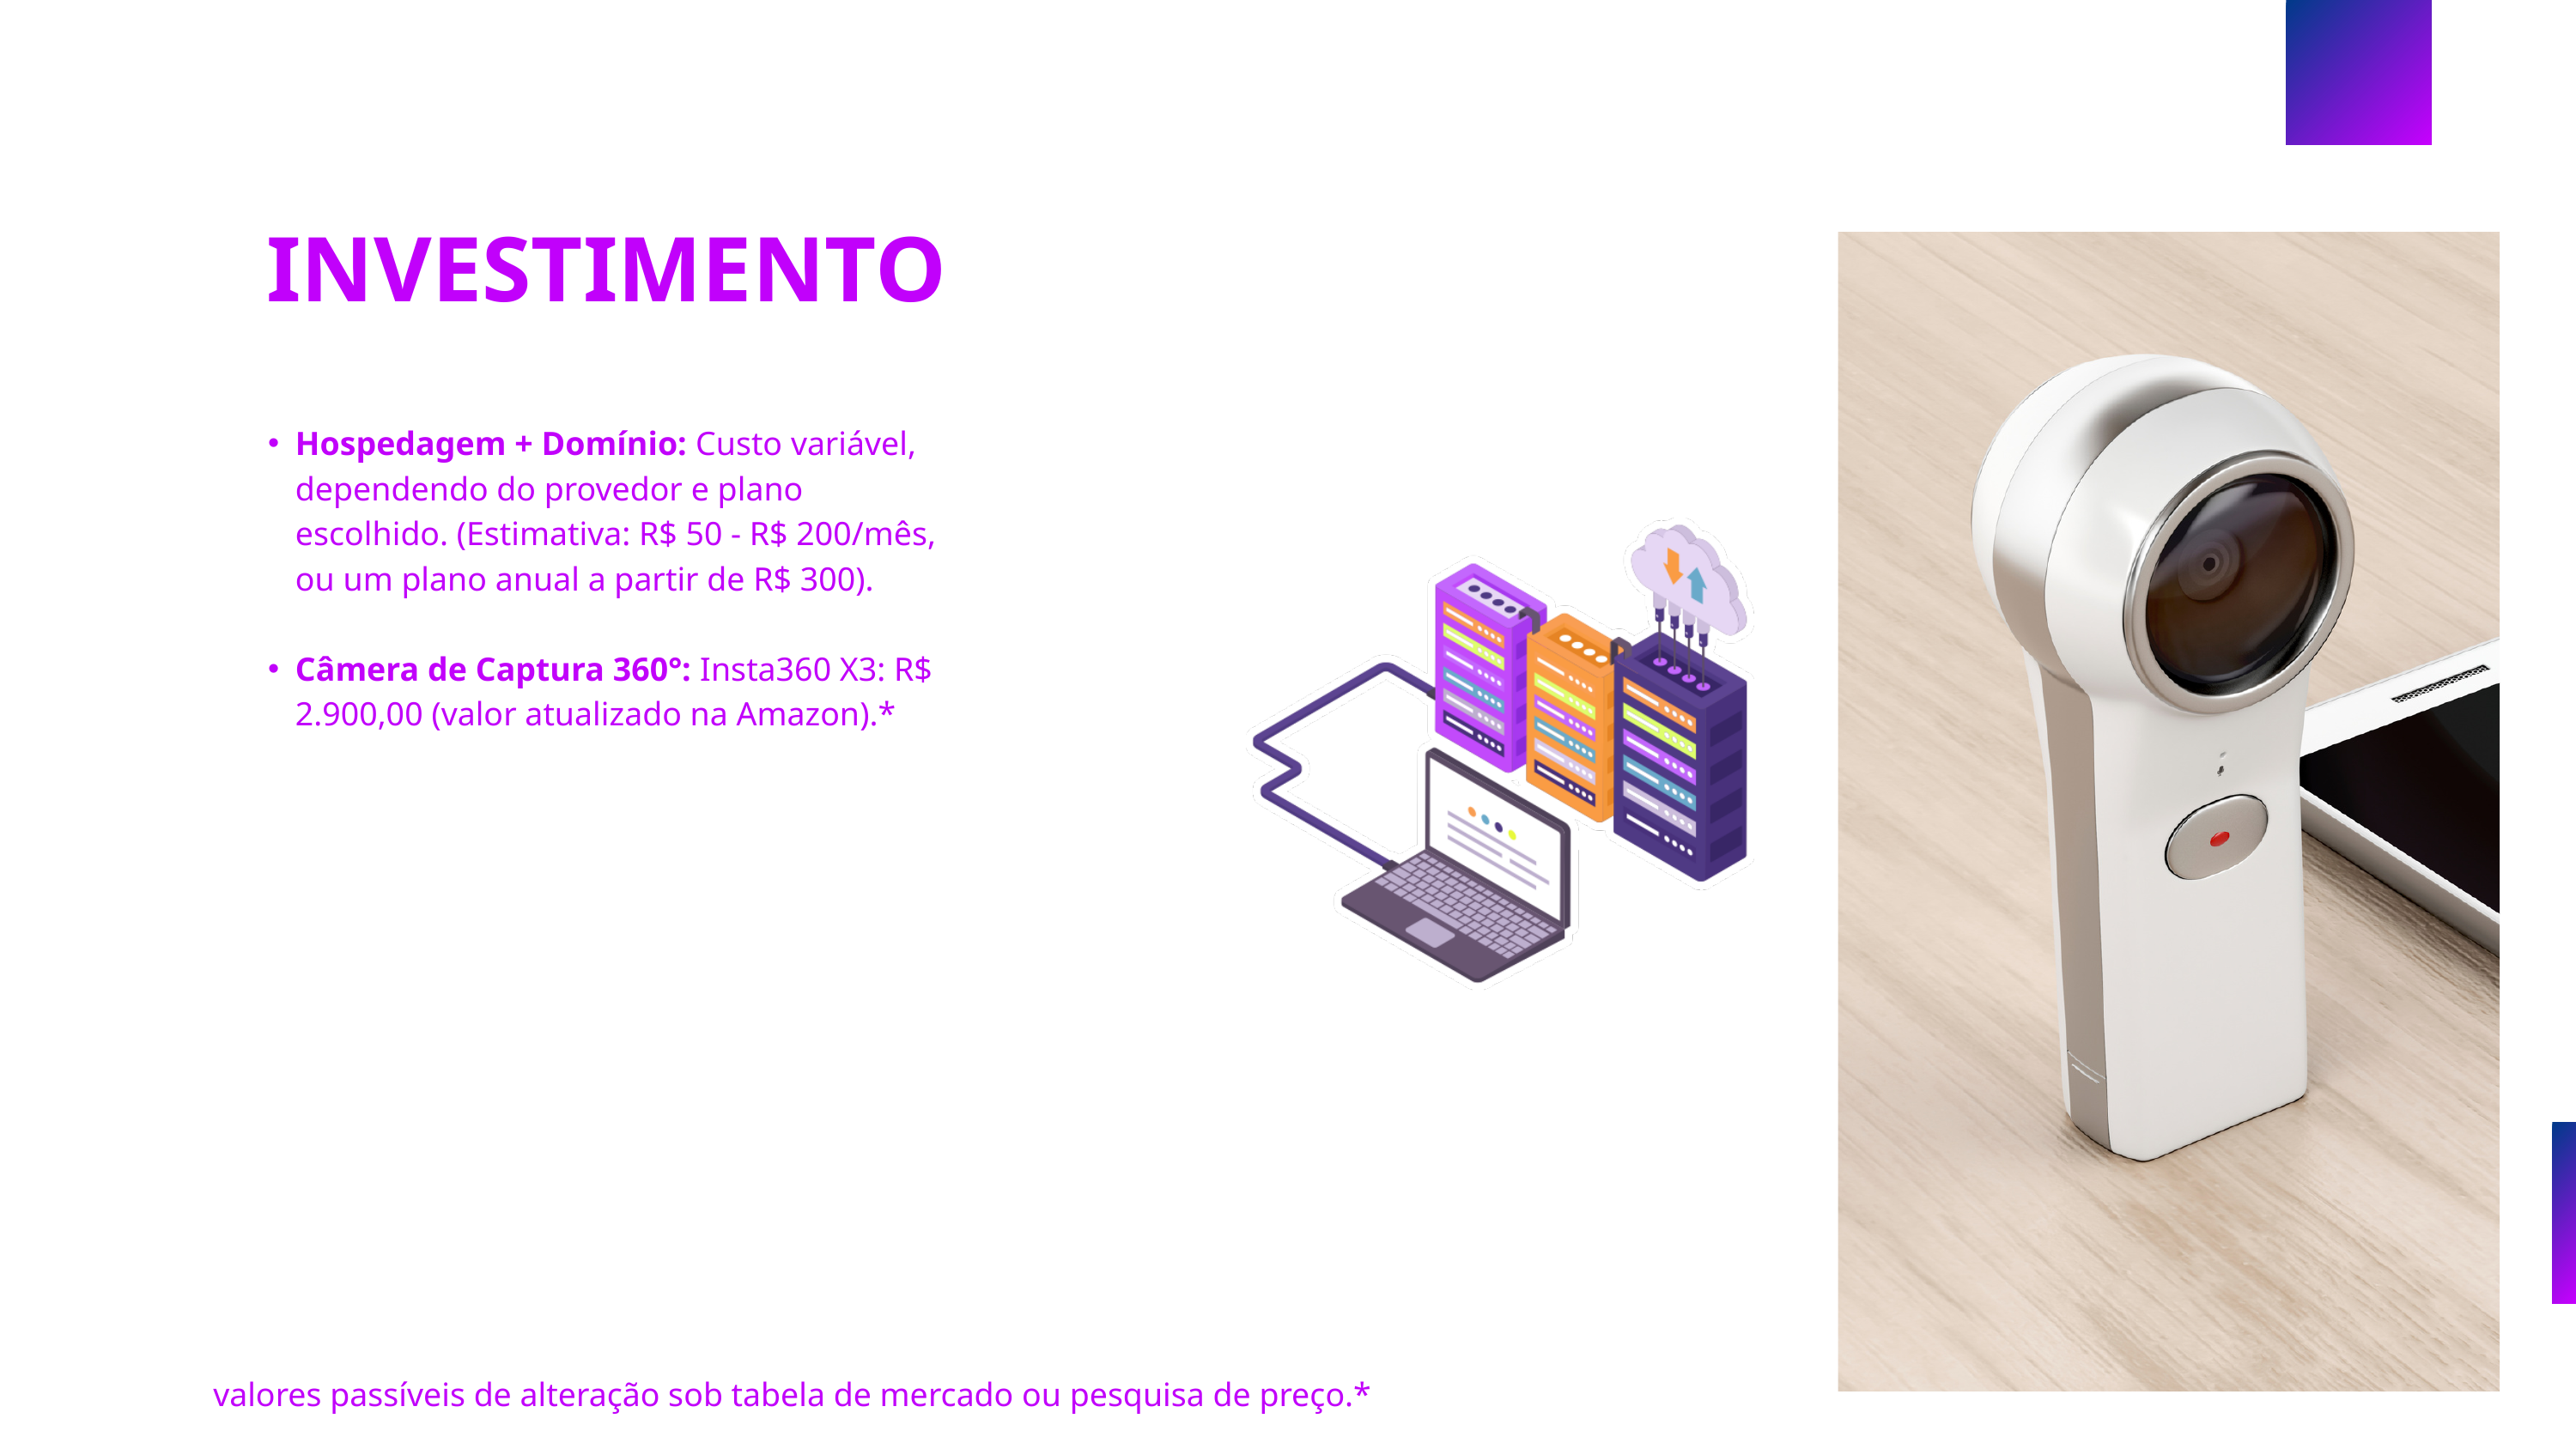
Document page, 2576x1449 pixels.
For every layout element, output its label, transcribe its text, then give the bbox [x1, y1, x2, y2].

text_box valores passíveis de alteração sob tabela de mercado ou pesquisa de preço.* [213, 1367, 1786, 1414]
text_box [1245, 517, 1755, 991]
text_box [1838, 231, 2500, 1391]
text_box Hospedagem + Domínio: Custo variável, dependendo do provedor e plano escolhido. (Estimativa: R$ 50 - R$ 200/mês, ou um plano anual a partir de R$ 300). Câmera de Captura 360°: Insta360 X3: R$ 2.900,00 (valor atualizado na Amazon).* [240, 416, 948, 733]
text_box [2286, 0, 2432, 145]
text_box INVESTIMENTO [266, 193, 989, 319]
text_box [2552, 1122, 2576, 1304]
